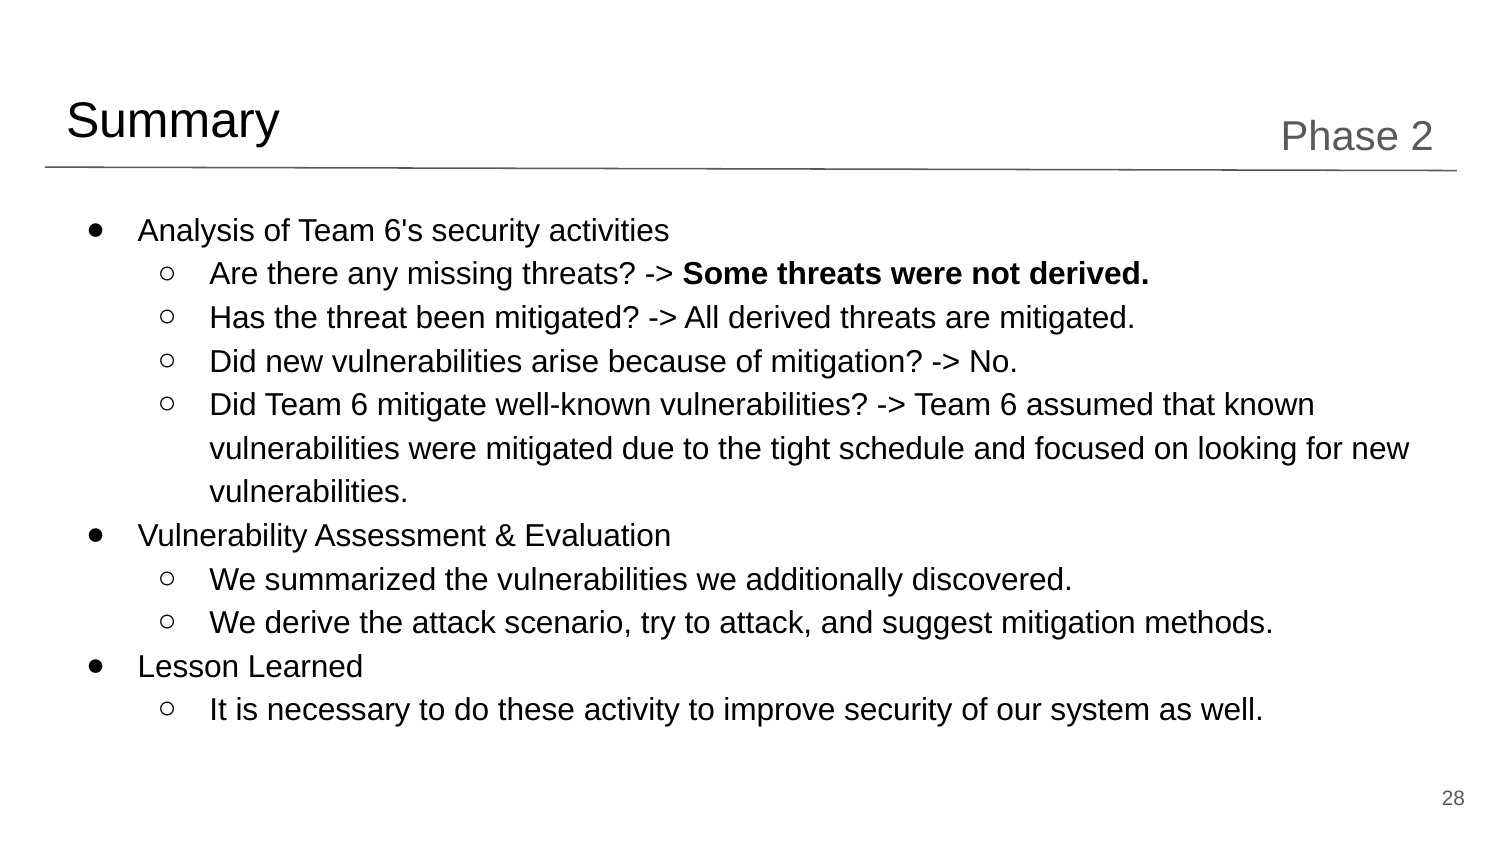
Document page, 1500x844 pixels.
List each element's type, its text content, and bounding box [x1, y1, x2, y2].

slide_number ‹#› [1389, 764, 1480, 830]
title Summary [51, 72, 1449, 167]
list Analysis of Team 6's security activities Are there any missing threats? -> Some threats were not derived. Has the threat been mitigated? -> All derived threats are mitigated. Did new vulnerabilities arise because of mitigation? -> No. Did Team 6 mitigate well-known vulnerabilities? -> Team 6 assumed that known vulnerabilities were mitigated due to the tight schedule and focused on looking for new vulnerabilities. Vulnerability Assessment & Evaluation We summarized the vulnerabilities we additionally discovered. We derive the attack scenario, try to attack, and suggest mitigation methods. Lesson Learned It is necessary to do these activity to improve security of our system as well. [51, 189, 1449, 750]
text_box Phase 2 [683, 94, 1449, 175]
